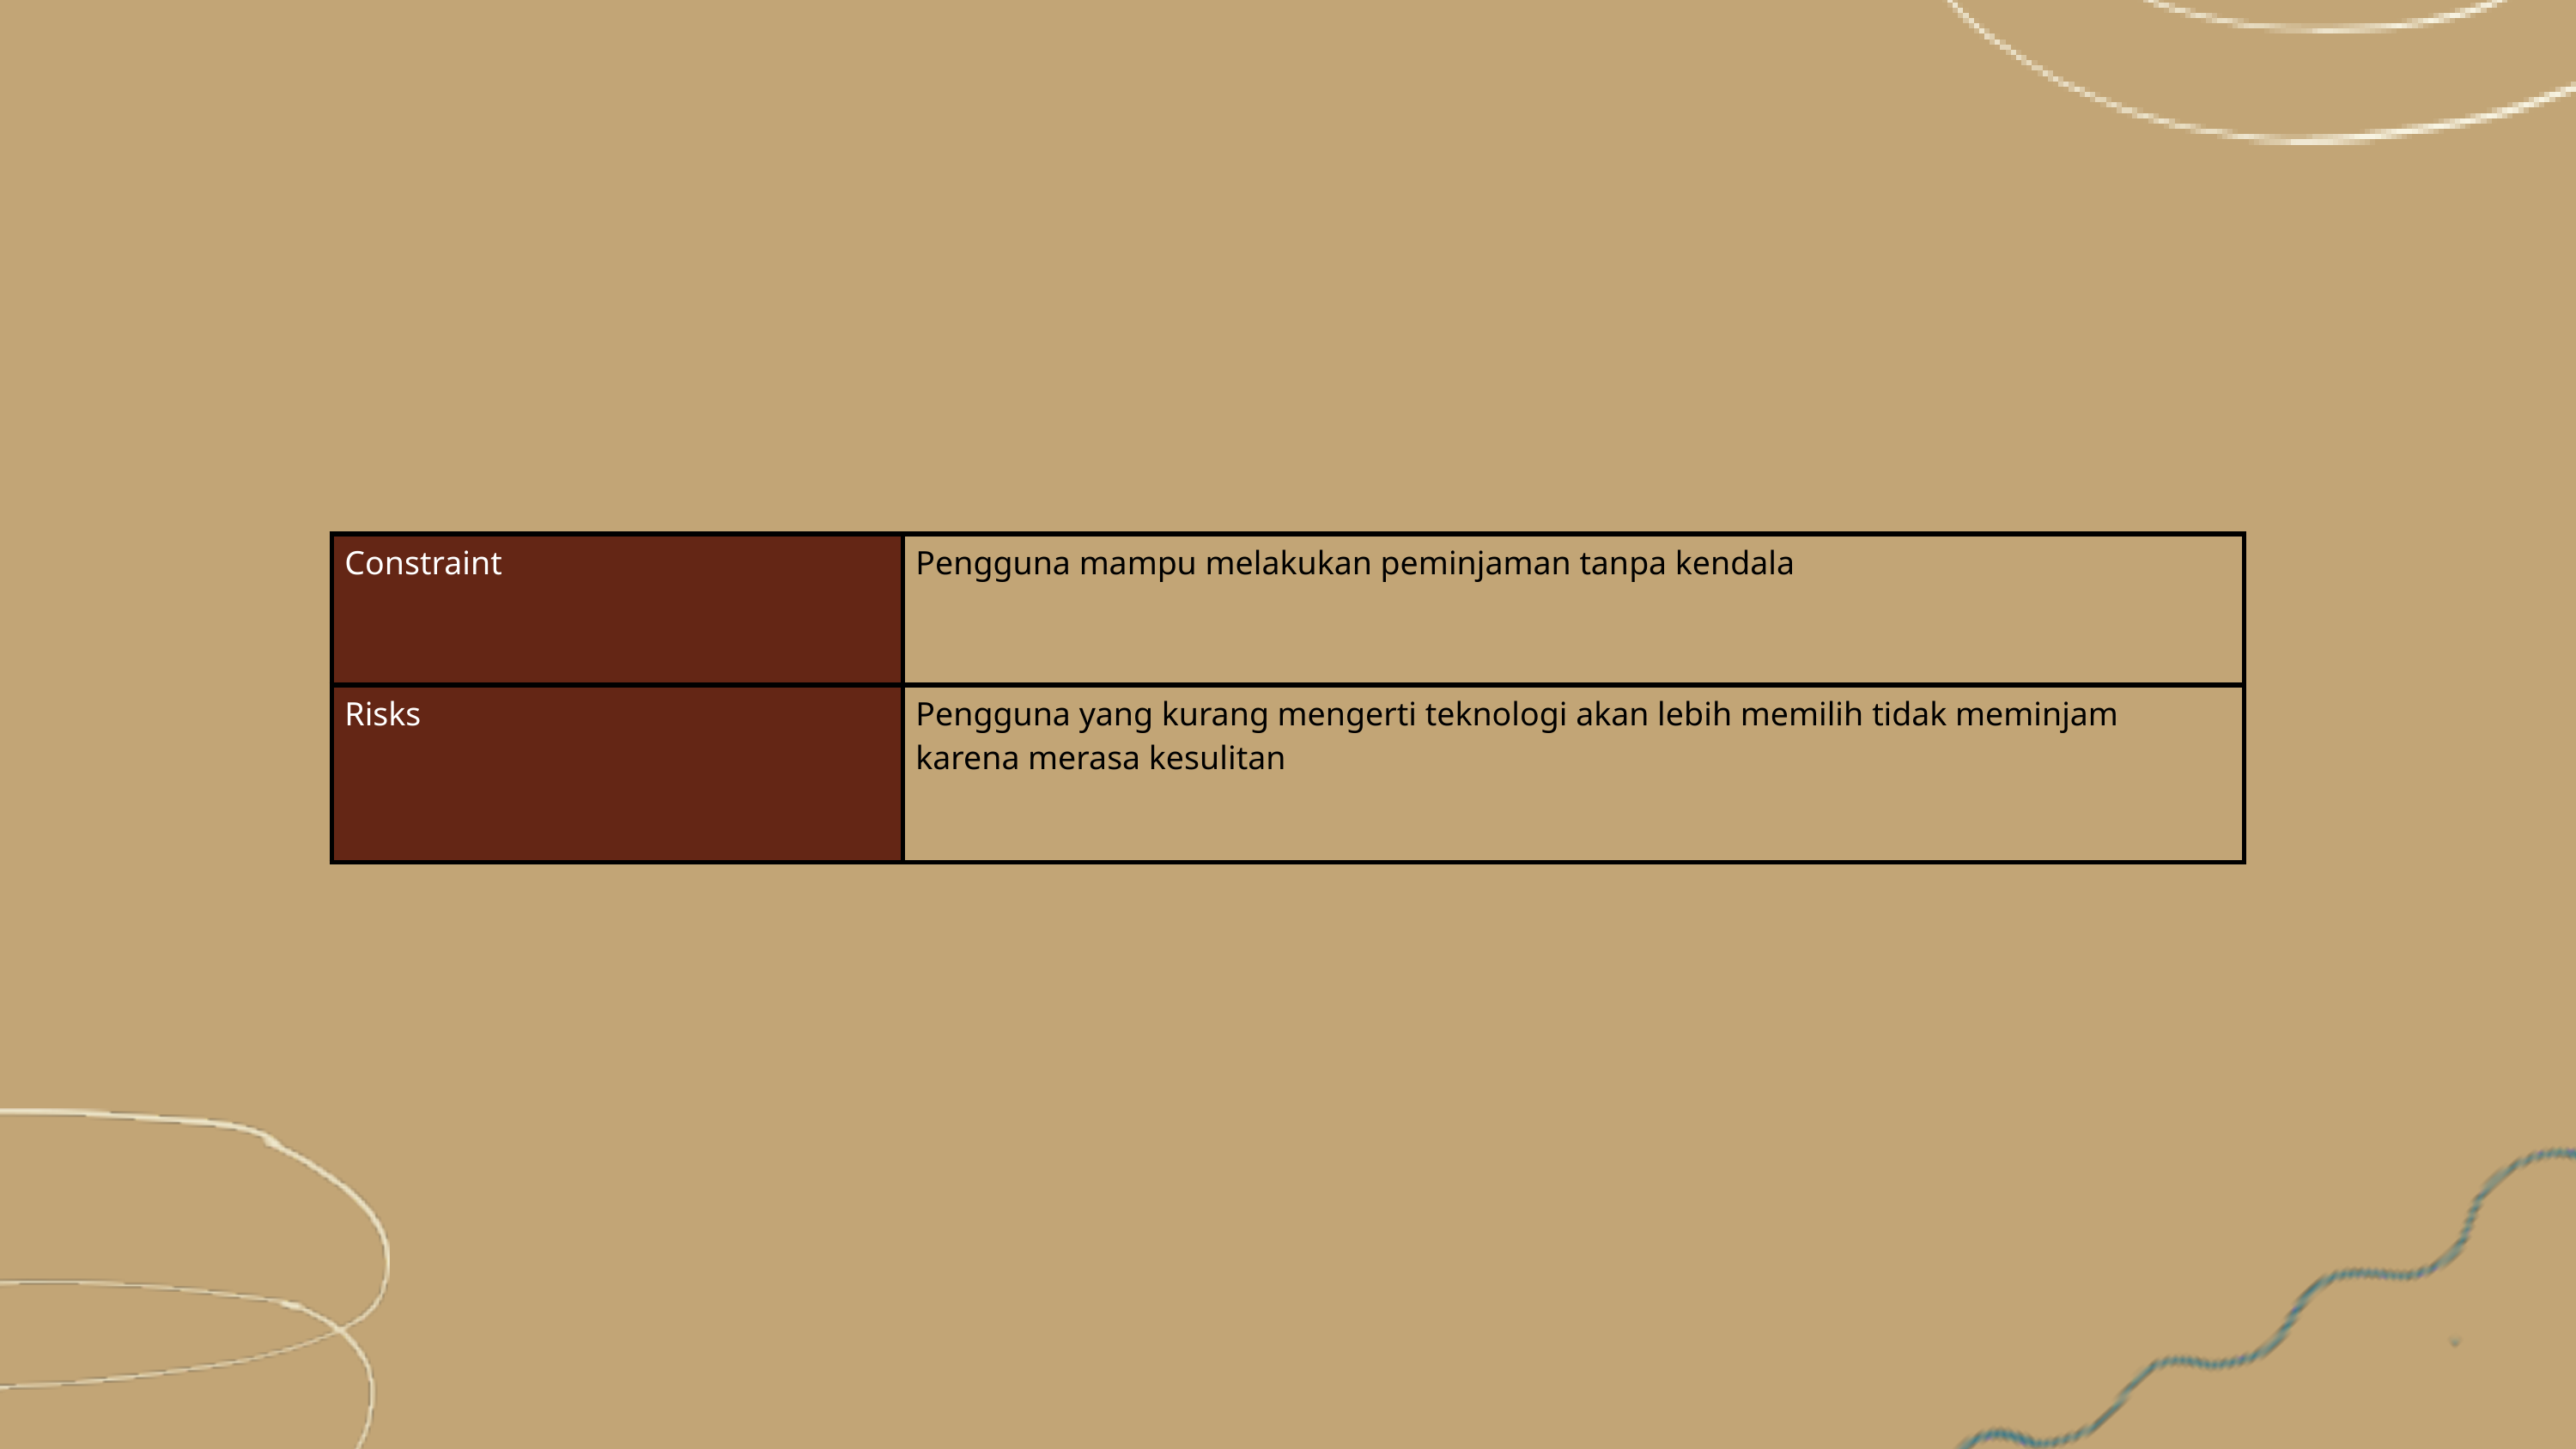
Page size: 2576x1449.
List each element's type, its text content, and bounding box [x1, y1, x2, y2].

table_header Pengguna mampu melakukan peminjaman tanpa kendala [905, 537, 2242, 682]
table_header Constraint [334, 537, 901, 682]
table_cell Risks [334, 688, 901, 860]
picture [0, 1108, 390, 1449]
picture [1921, 961, 2576, 1449]
picture [1831, 0, 2576, 145]
table_cell Pengguna yang kurang mengerti teknologi akan lebih memilih tidak meminjam karena merasa kesulitan [905, 688, 2242, 860]
